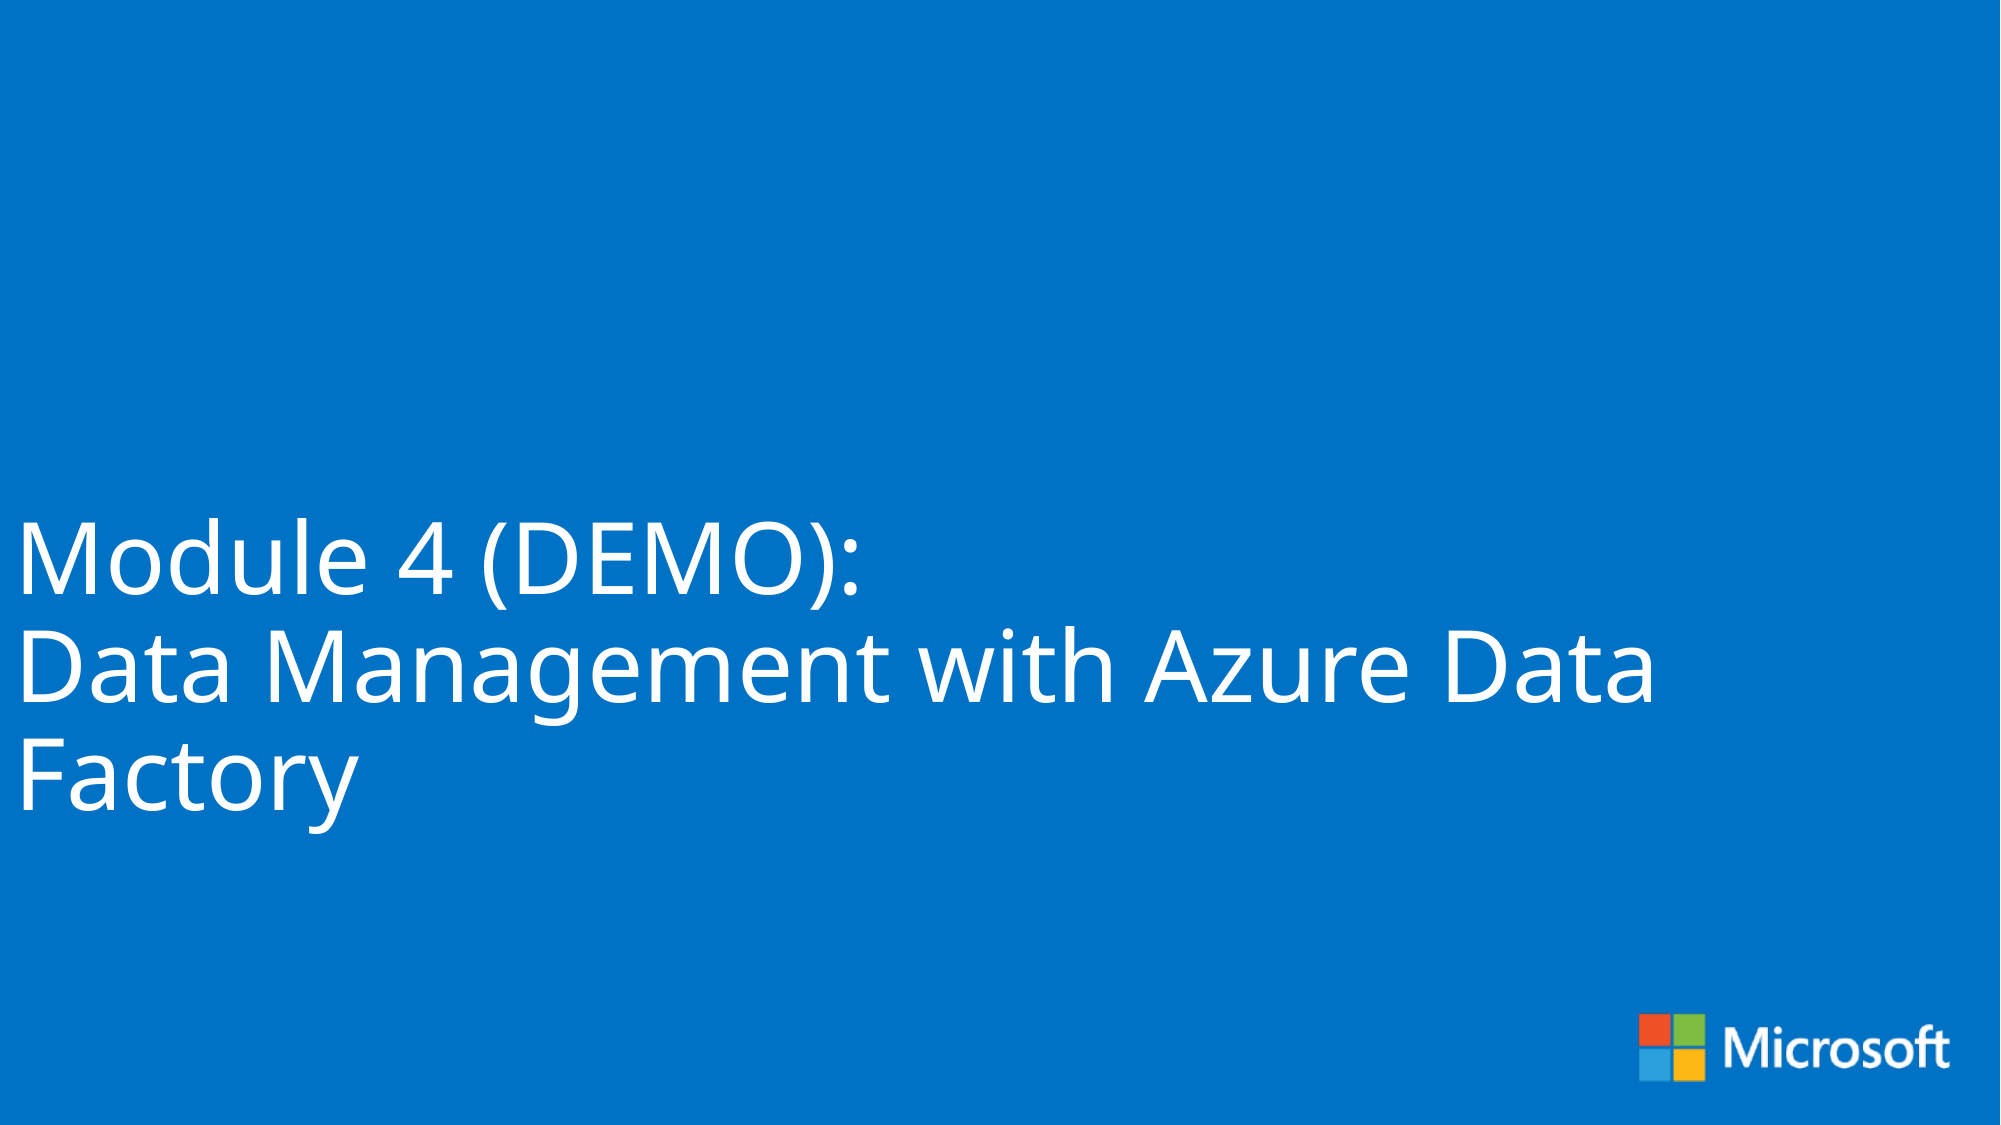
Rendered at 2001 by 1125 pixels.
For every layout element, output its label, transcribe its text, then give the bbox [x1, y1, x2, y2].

text_box Module 4 (DEMO): Data Management with Azure Data Factory [0, 500, 2000, 840]
picture [1636, 1012, 1953, 1083]
